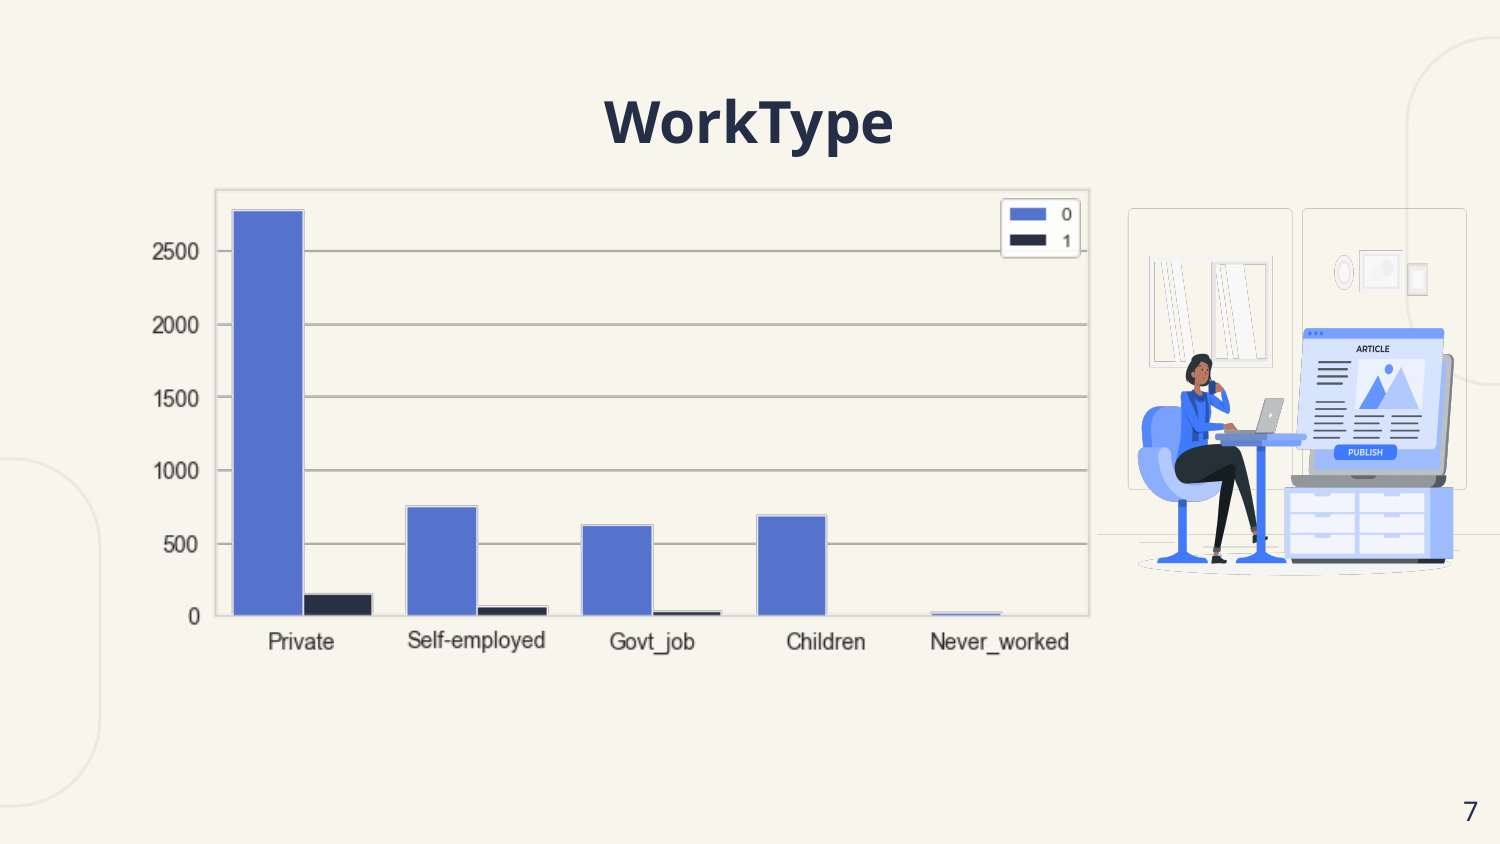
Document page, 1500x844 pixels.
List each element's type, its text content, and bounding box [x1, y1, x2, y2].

slide_number ‹#› [1403, 779, 1494, 844]
title WorkType [118, 72, 1382, 167]
picture [140, 154, 1500, 664]
